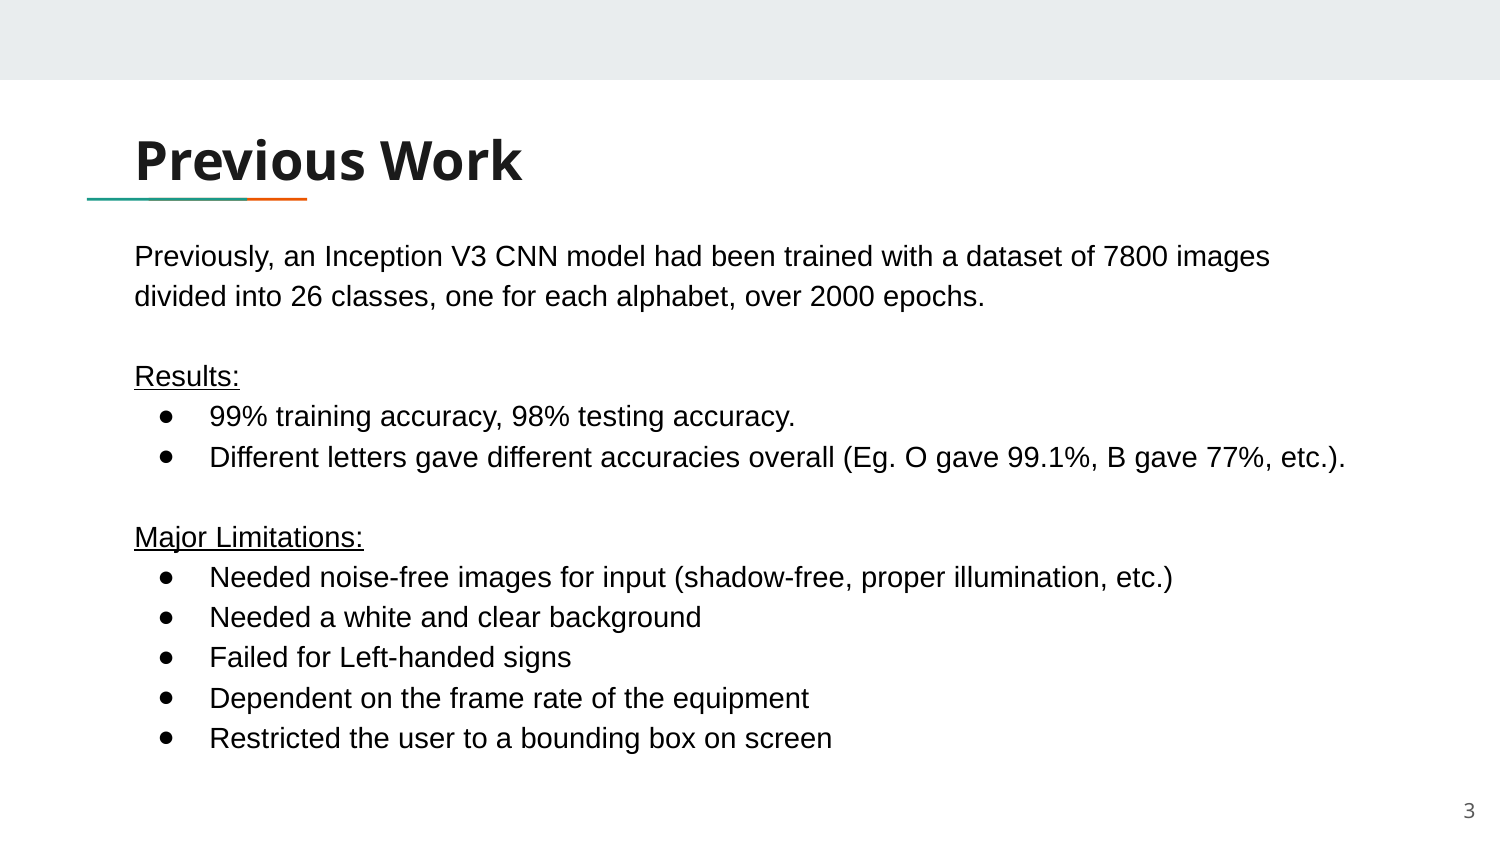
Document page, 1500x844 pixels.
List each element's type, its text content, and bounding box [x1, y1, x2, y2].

title Previous Work [119, 111, 1381, 200]
slide_number ‹#› [1400, 779, 1491, 844]
list Previously, an Inception V3 CNN model had been trained with a dataset of 7800 images divided into 26 classes, one for each alphabet, over 2000 epochs. Results: 99% training accuracy, 98% testing accuracy. Different letters gave different accuracies overall (Eg. O gave 99.1%, B gave 77%, etc.). Major Limitations: Needed noise-free images for input (shadow-free, proper illumination, etc.) Needed a white and clear background Failed for Left-handed signs Dependent on the frame rate of the equipment Restricted the user to a bounding box on screen [119, 216, 1381, 780]
